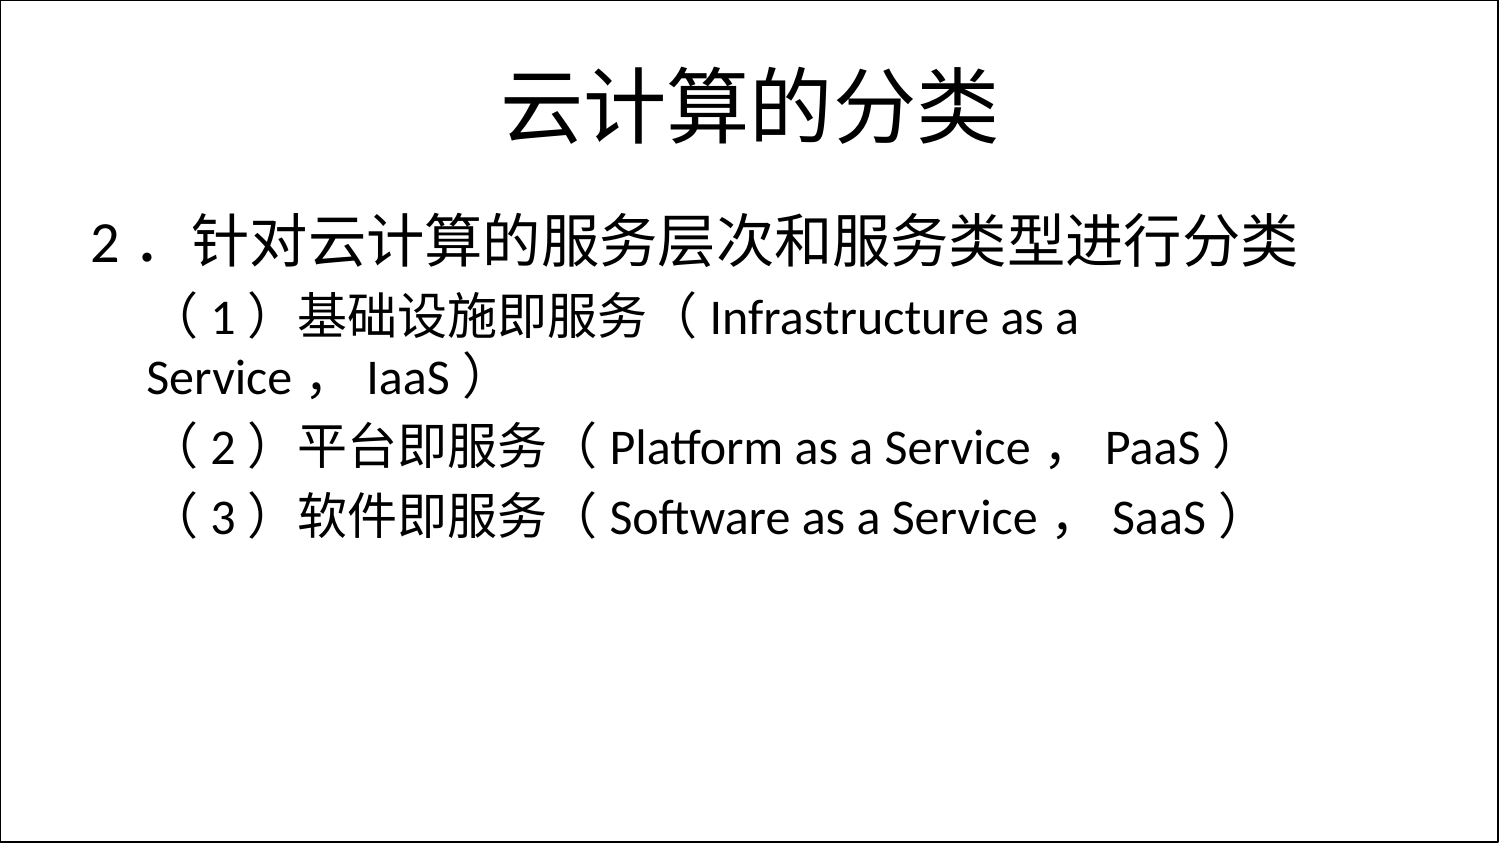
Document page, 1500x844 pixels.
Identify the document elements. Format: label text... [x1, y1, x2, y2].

title 云计算的分类 [75, 33, 1425, 175]
list 2．针对云计算的服务层次和服务类型进行分类 （1）基础设施即服务（Infrastructure as a Service，IaaS） （2）平台即服务（Platform as a Service，PaaS） （3）软件即服务（Software as a Service，SaaS） [75, 196, 1425, 754]
